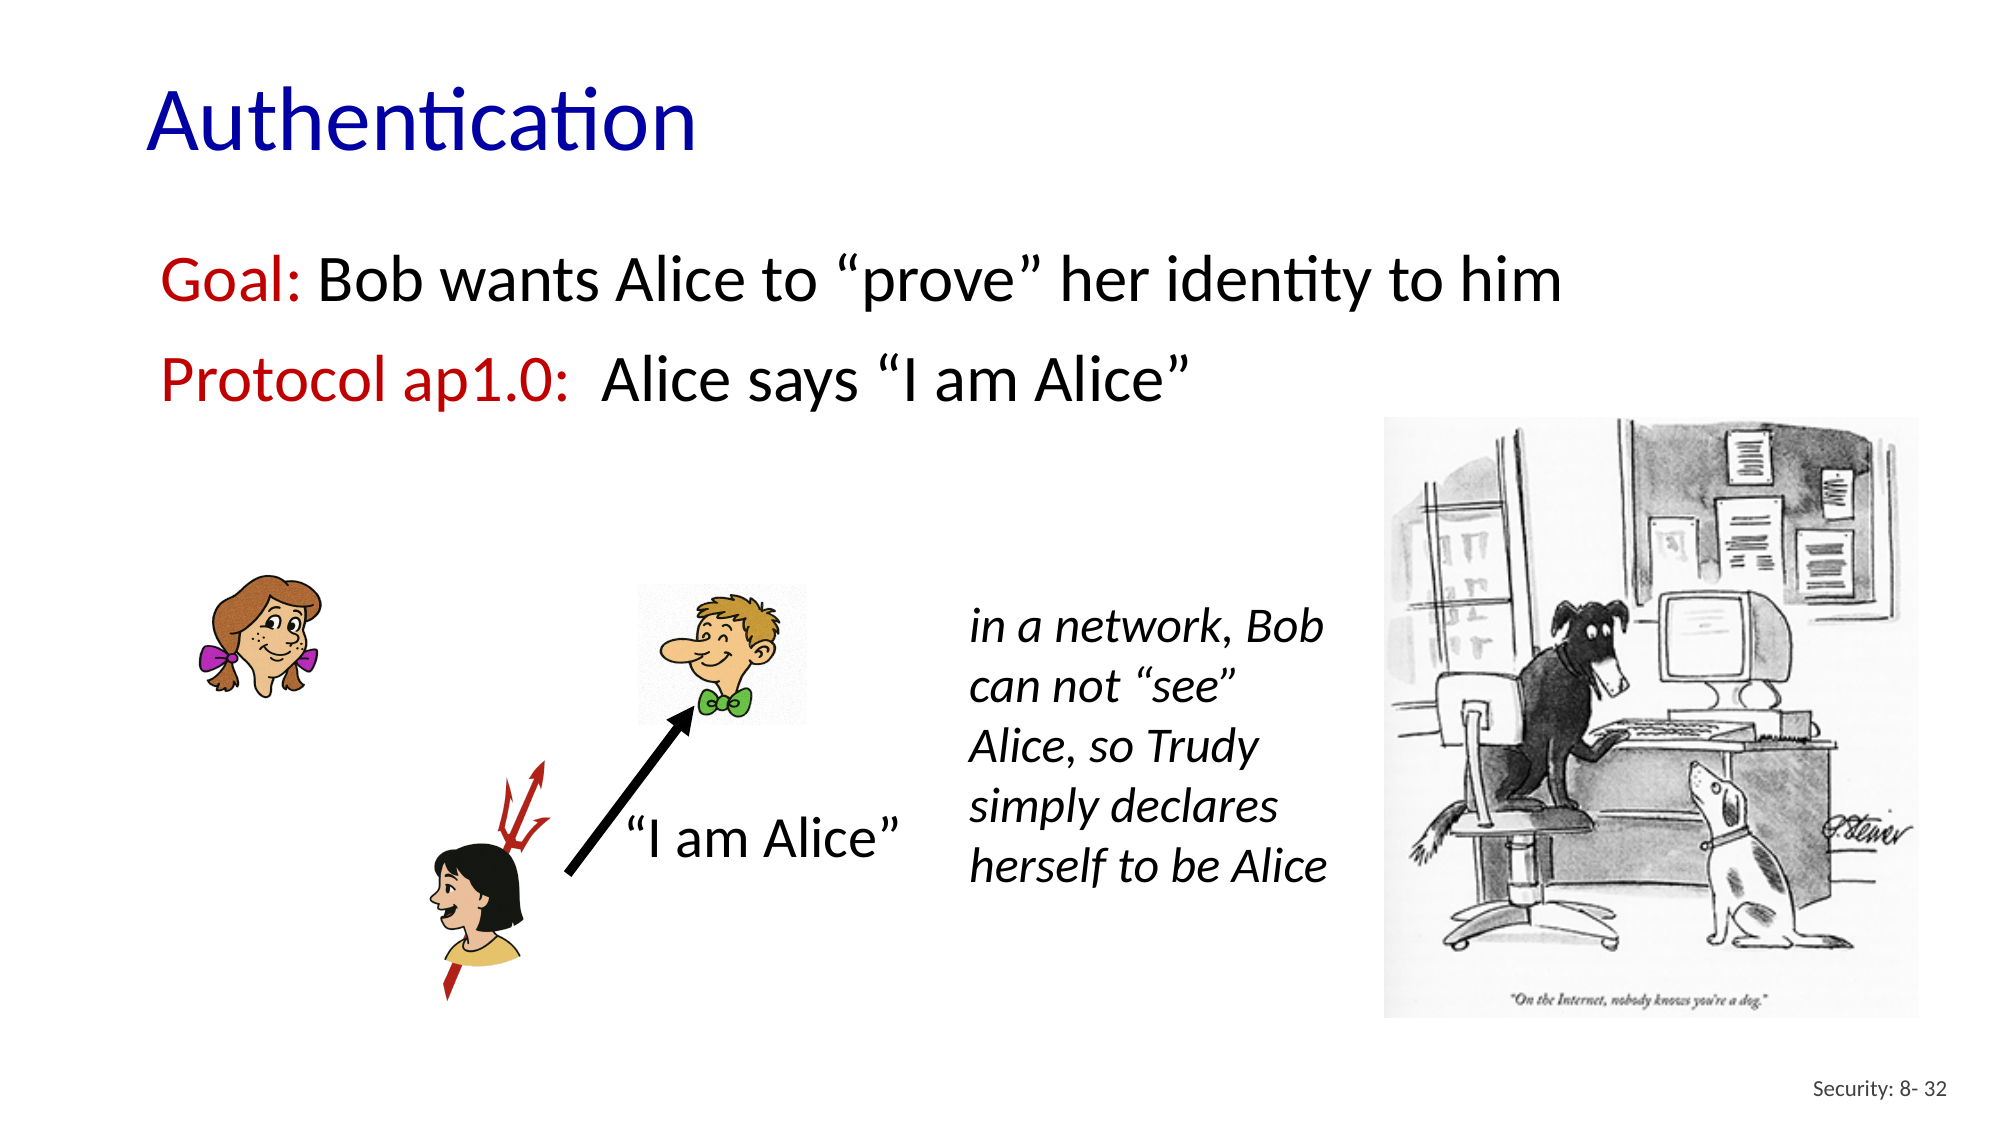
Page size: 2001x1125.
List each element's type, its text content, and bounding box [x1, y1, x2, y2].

picture [184, 573, 338, 702]
text_box Goal: Bob wants Alice to “prove” her identity to him [124, 236, 1713, 395]
text_box Protocol ap1.0: Alice says “I am Alice” [145, 327, 1209, 423]
text_box in a network, Bob can not “see” Alice, so Trudy simply declares herself to be Alice [954, 585, 1352, 900]
picture [638, 584, 807, 725]
text_box “I am Alice” [608, 792, 917, 877]
picture [1384, 417, 1919, 1018]
picture [408, 755, 560, 1003]
slide_number Security: 8- 32 [1512, 1056, 1963, 1117]
title Authentication [131, 47, 1856, 195]
